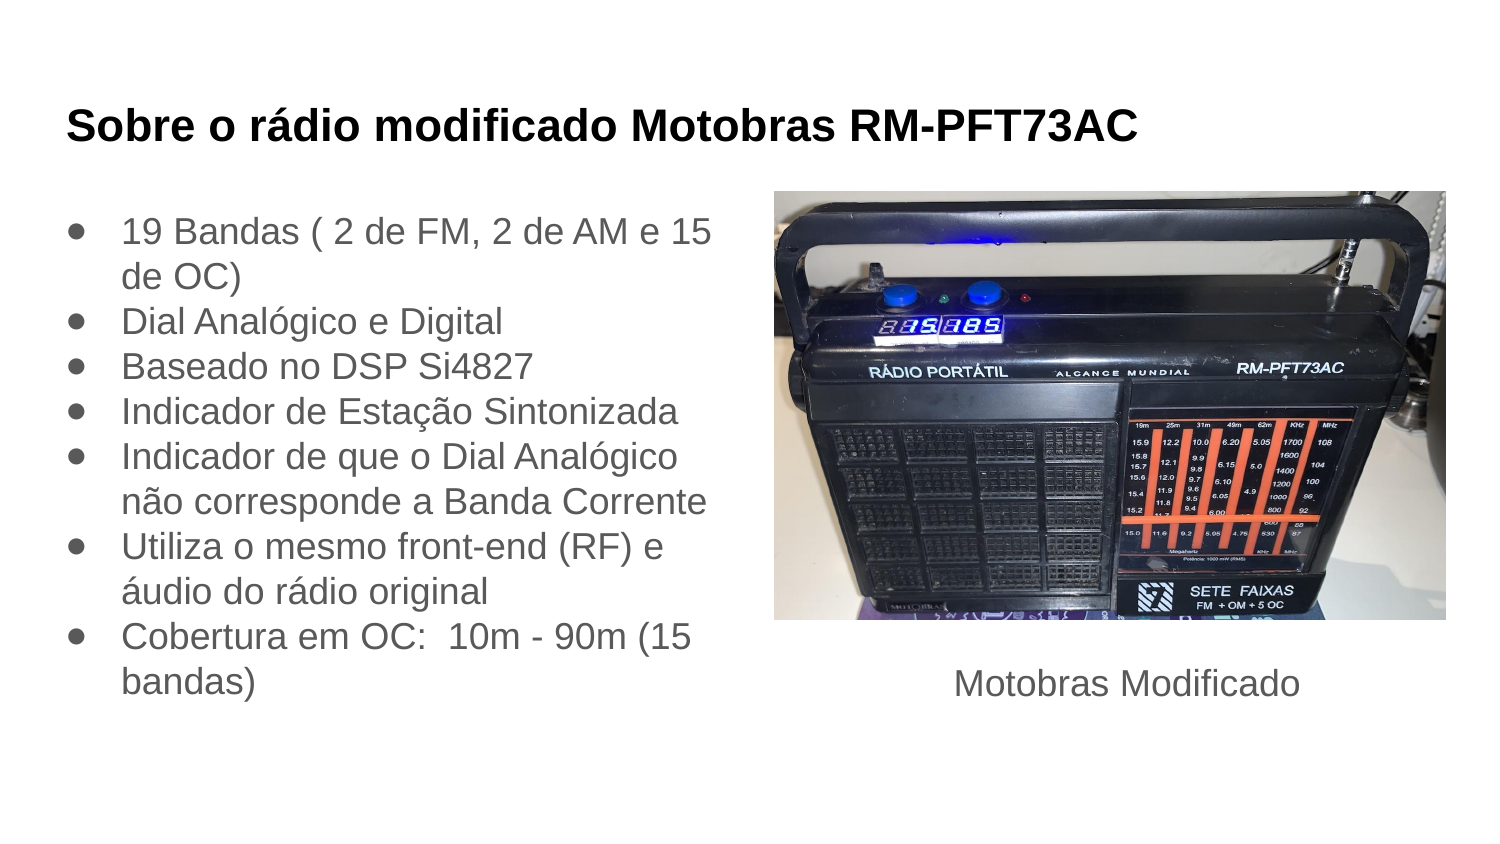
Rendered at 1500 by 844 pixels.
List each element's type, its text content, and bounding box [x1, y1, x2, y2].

picture [774, 191, 1446, 620]
text_box Motobras Modificado [938, 644, 1327, 739]
title Sobre o rádio modificado Motobras RM-PFT73AC [51, 72, 1449, 167]
text_box 19 Bandas ( 2 de FM, 2 de AM e 15 de OC) Dial Analógico e Digital Baseado no DSP Si4827 Indicador de Estação Sintonizada Indicador de que o Dial Analógico não corresponde a Banda Corrente Utiliza o mesmo front-end (RF) e áudio do rádio original Cobertura em OC: 10m - 90m (15 bandas) [31, 191, 757, 729]
